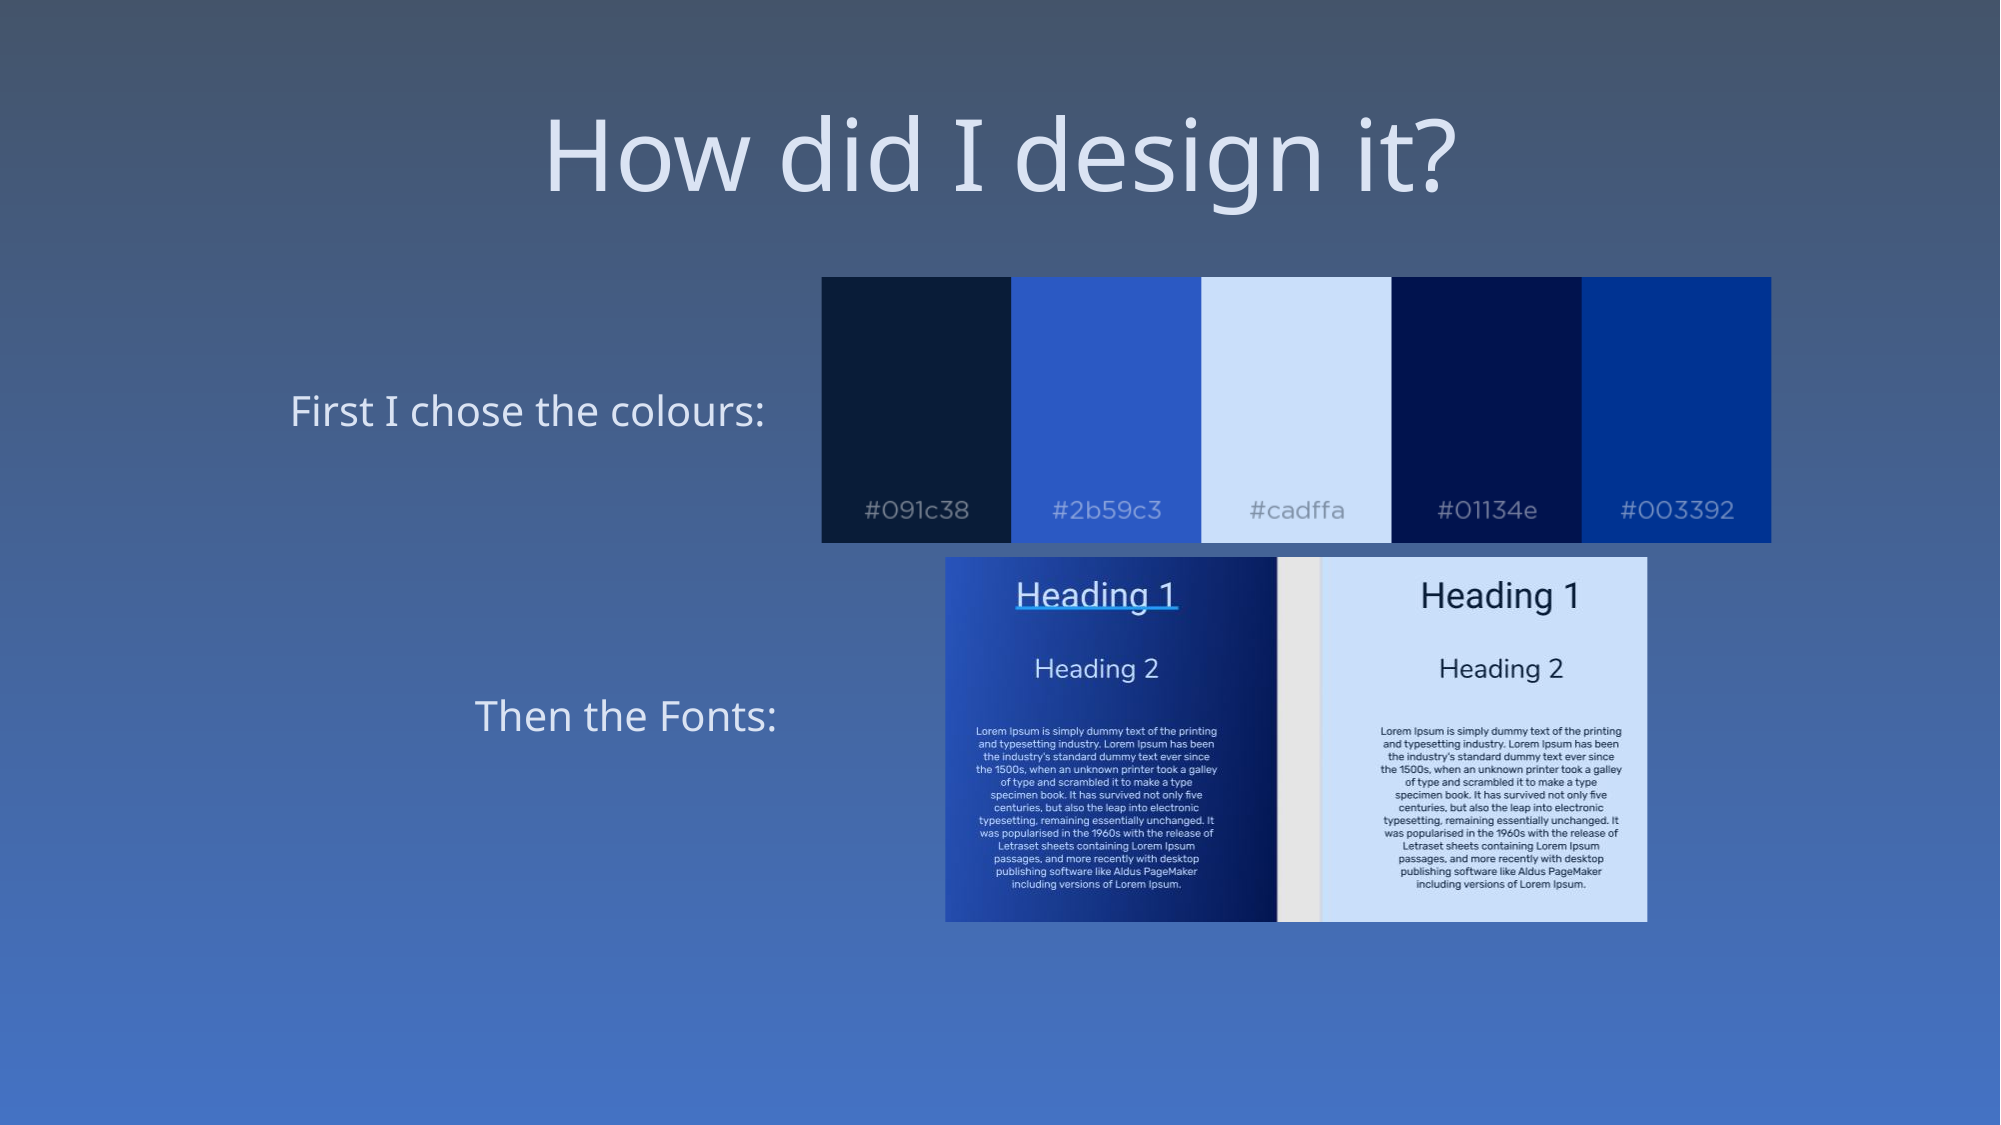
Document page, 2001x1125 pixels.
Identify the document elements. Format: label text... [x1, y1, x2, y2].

picture [945, 557, 1648, 922]
picture [821, 276, 1772, 543]
text_box First I chose the colours: [256, 377, 799, 442]
text_box How did I design it? [423, 84, 1577, 220]
text_box Then the Fonts: [453, 682, 799, 747]
